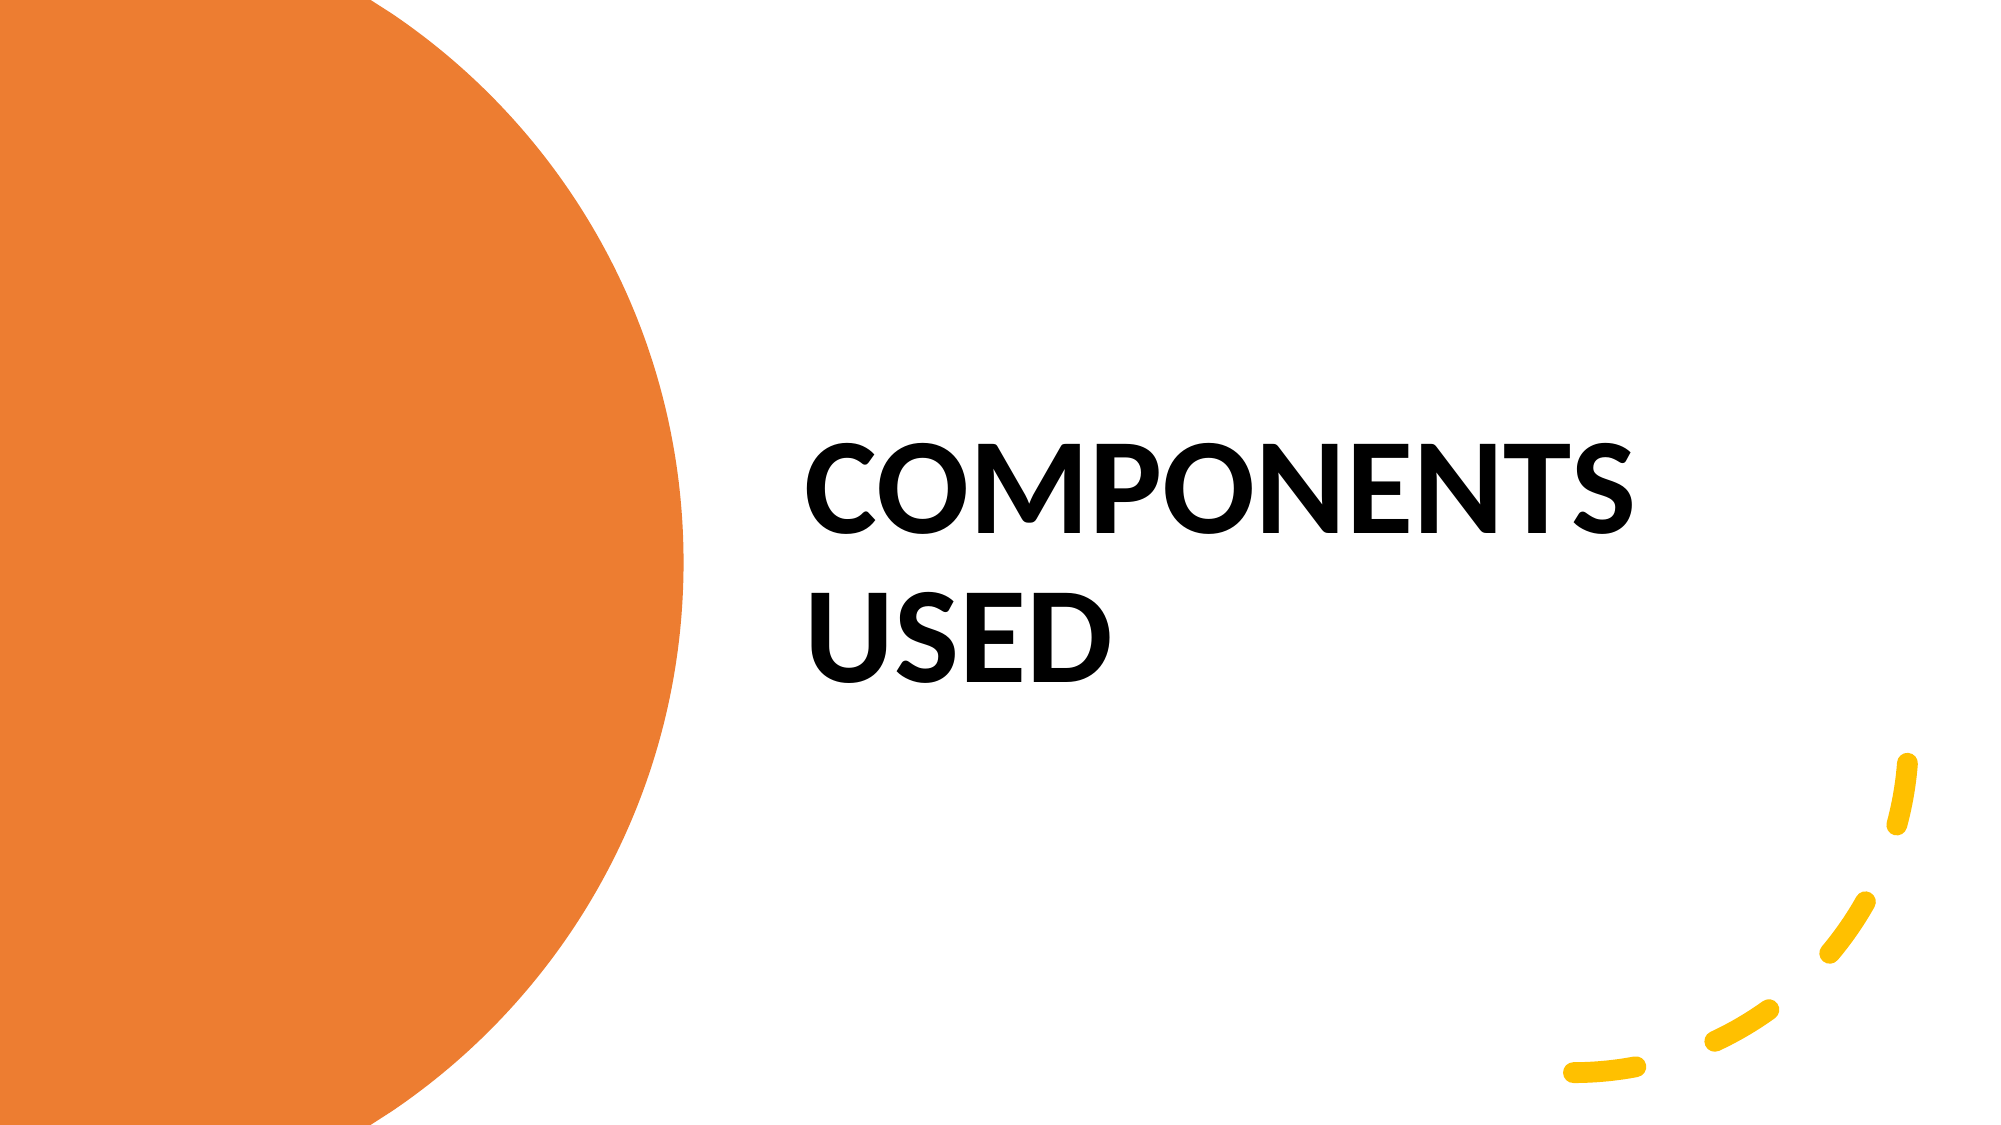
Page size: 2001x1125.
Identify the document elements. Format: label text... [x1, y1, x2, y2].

text_box [374, 0, 2000, 1125]
text_box [1572, 737, 1909, 1074]
text_box COMPONENTS USED [789, 444, 1686, 682]
text_box [0, 0, 685, 1125]
